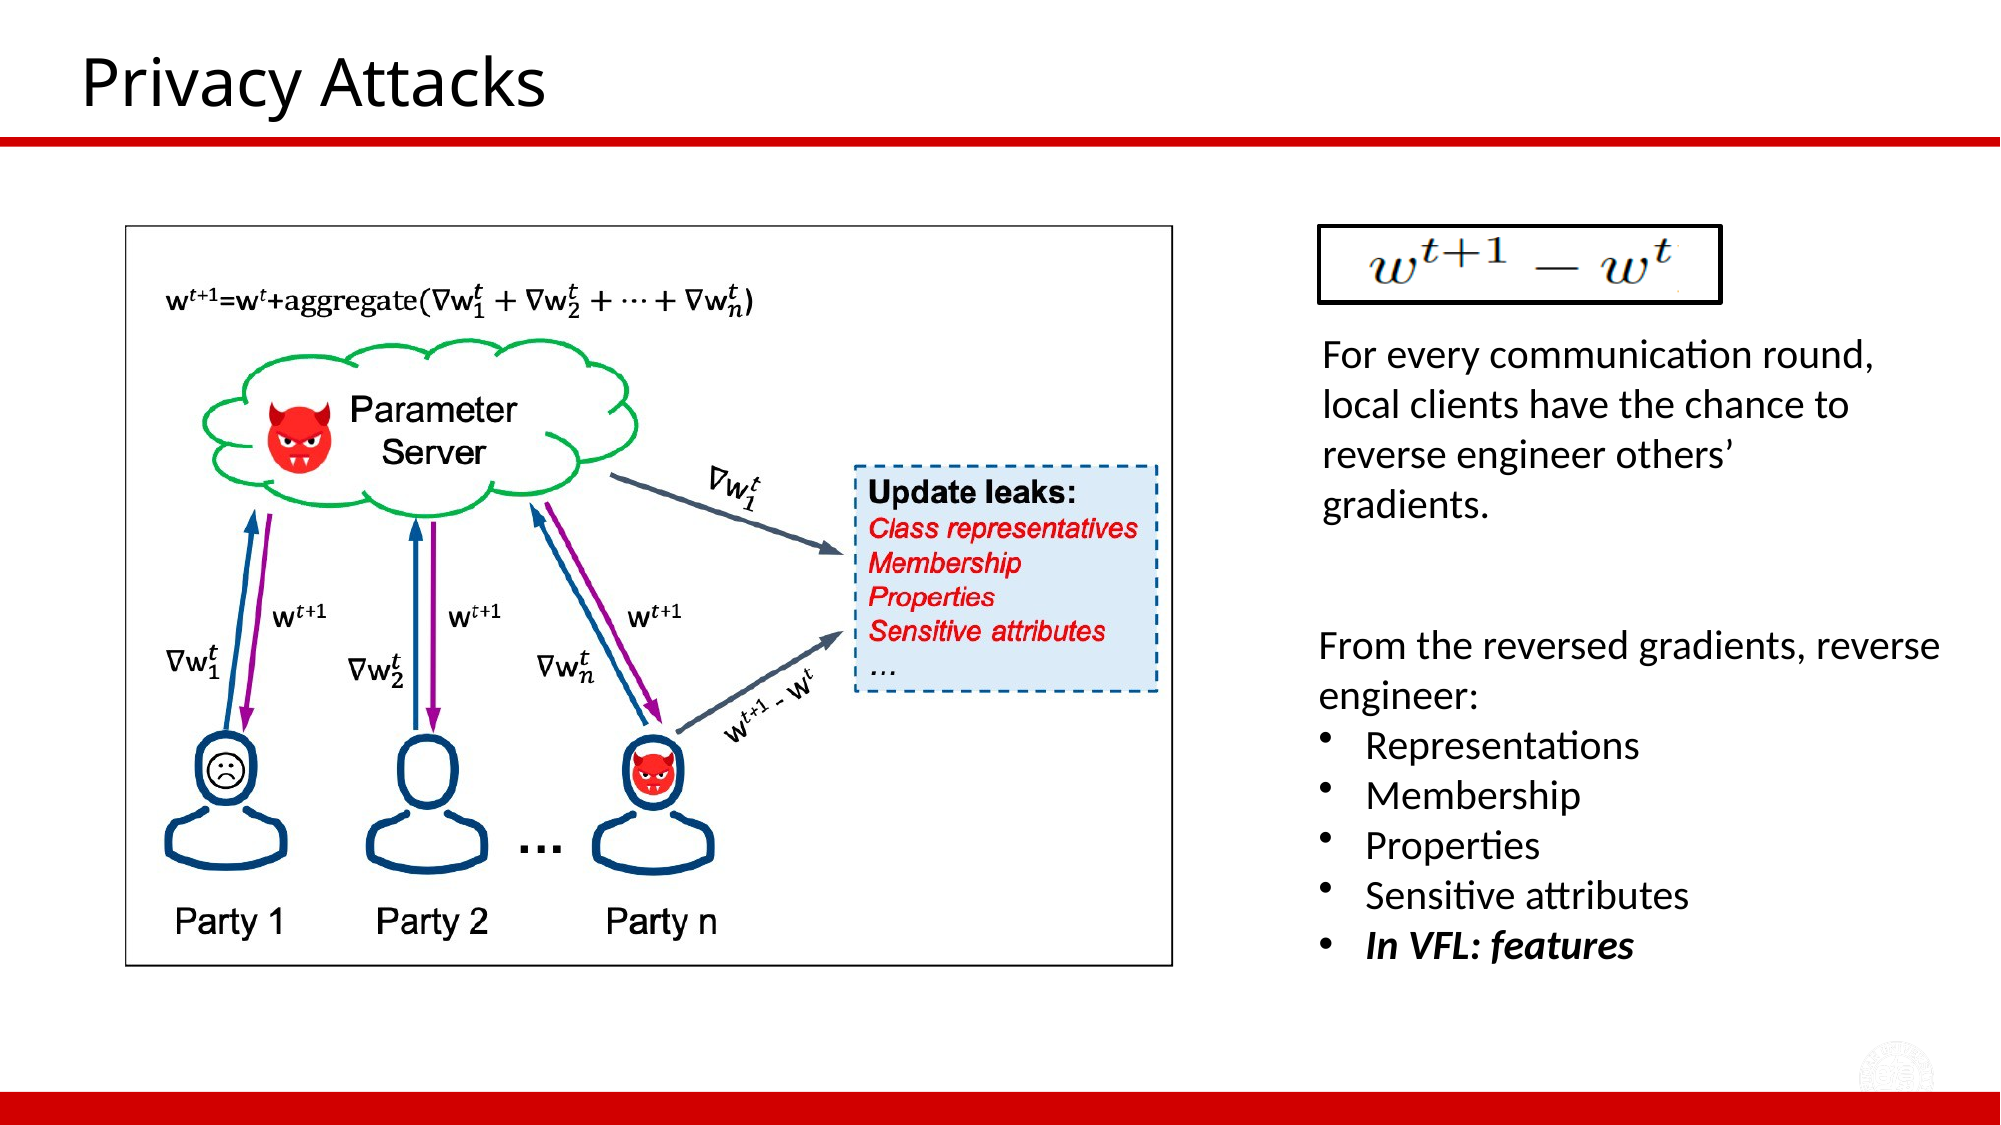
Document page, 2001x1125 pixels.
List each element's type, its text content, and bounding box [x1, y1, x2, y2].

picture [125, 225, 1174, 967]
title Privacy Attacks [78, 0, 1520, 174]
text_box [1316, 223, 1723, 305]
text_box For every communication round, local clients have the chance to reverse engineer others’ gradients. From the reversed gradients, reverse engineer: Representations Membership Properties Sensitive attributes In VFL: features [1316, 324, 1944, 968]
